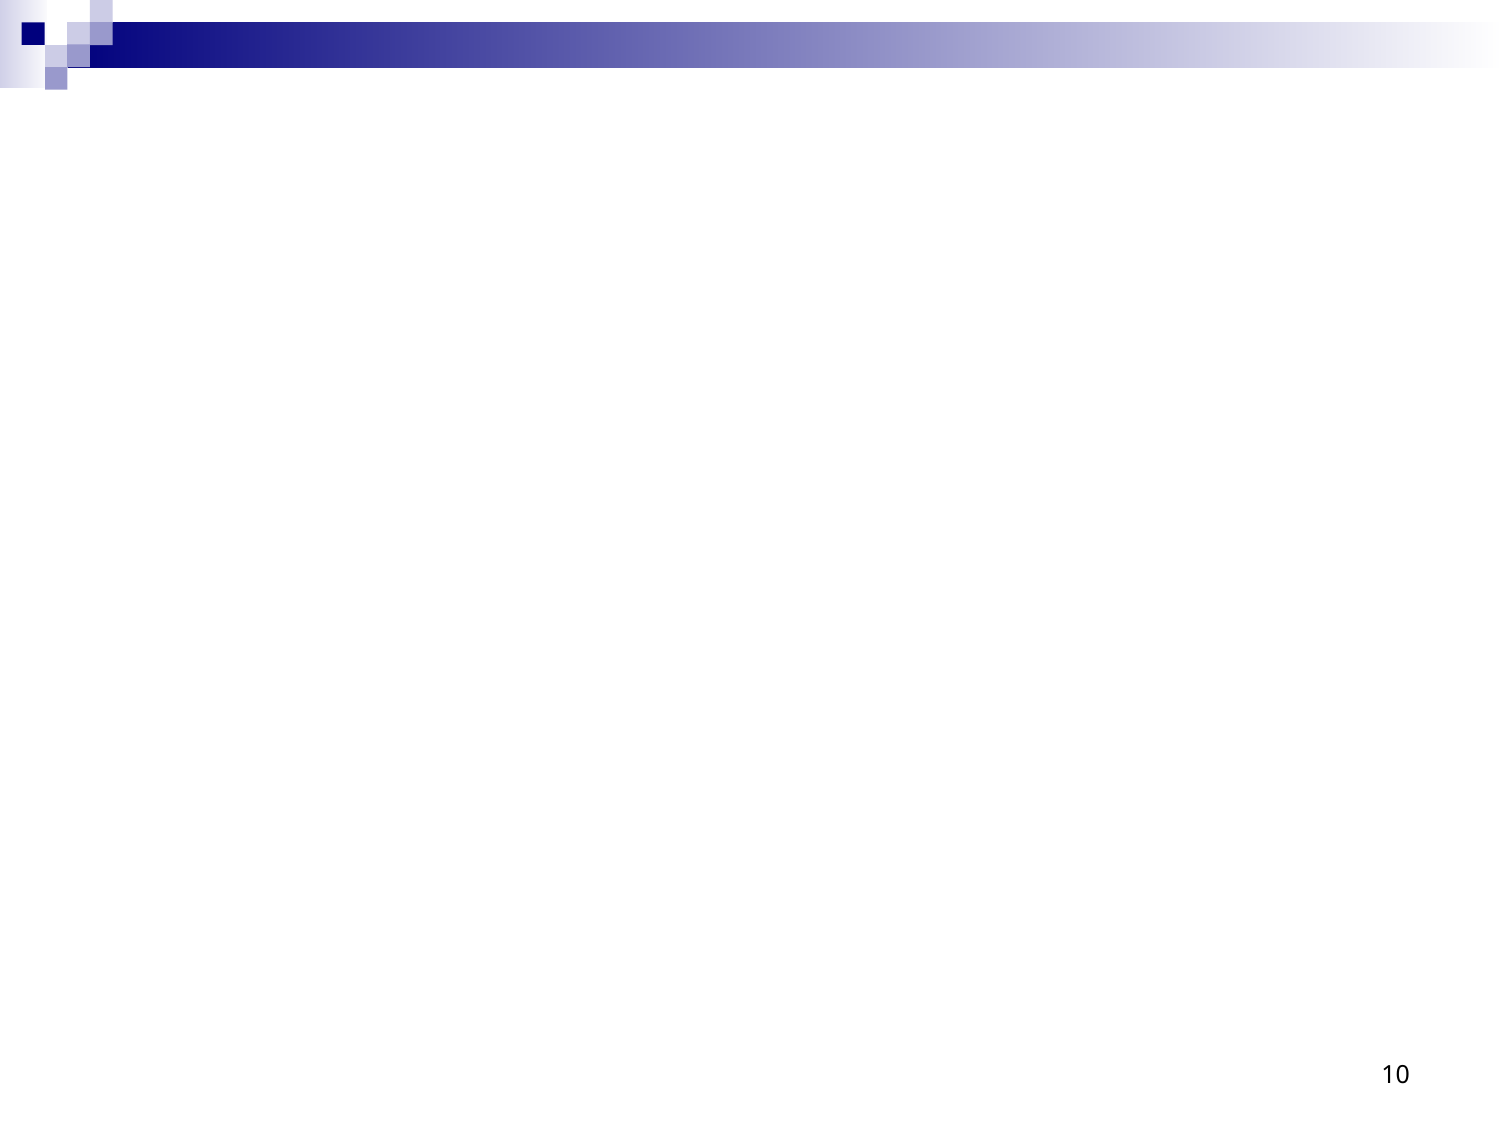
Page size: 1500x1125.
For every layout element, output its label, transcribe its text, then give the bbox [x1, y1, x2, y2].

slide_number 10 [1074, 1024, 1426, 1101]
